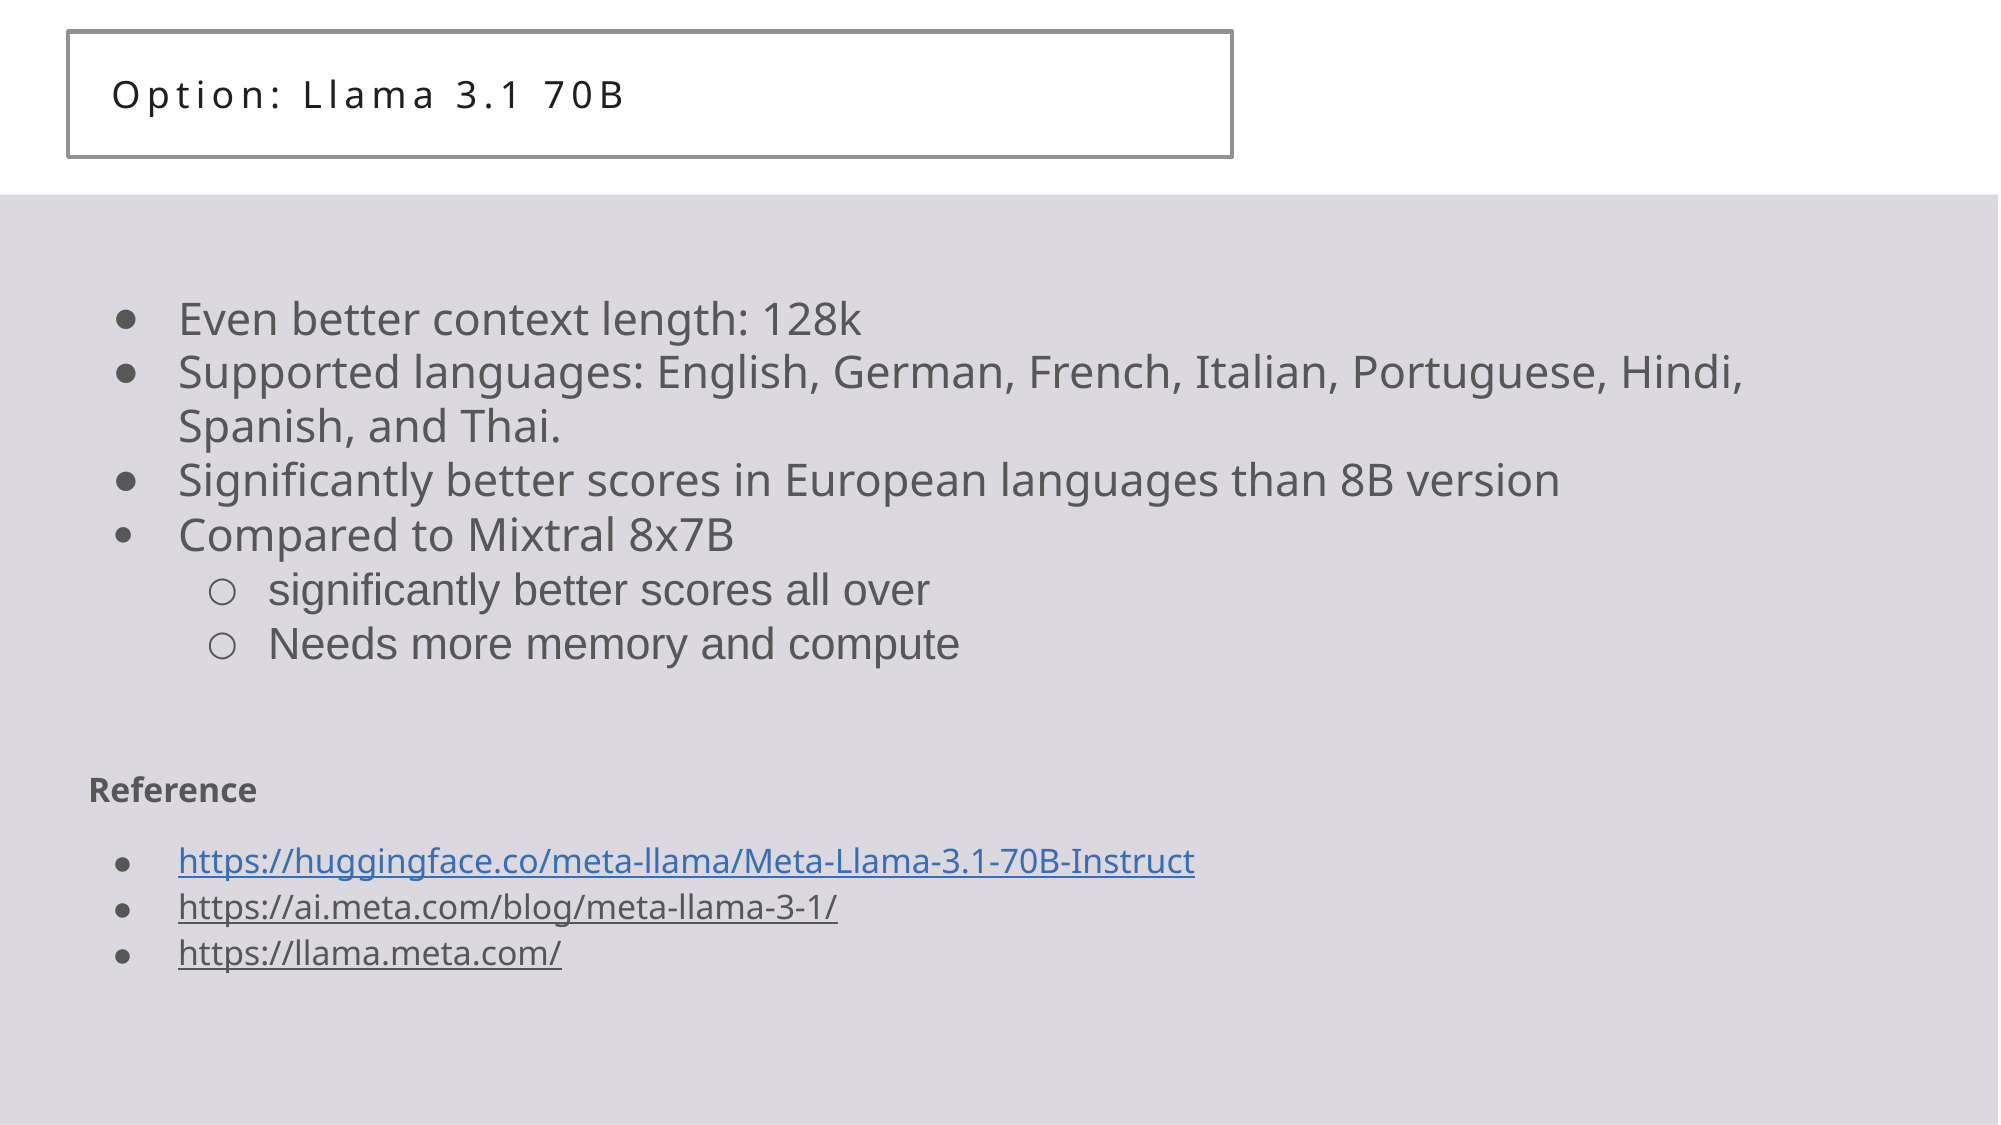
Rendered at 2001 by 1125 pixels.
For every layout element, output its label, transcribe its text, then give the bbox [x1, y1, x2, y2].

list Even better context length: 128k Supported languages: English, German, French, Italian, Portuguese, Hindi, Spanish, and Thai. Significantly better scores in European languages than 8B version Compared to Mixtral 8x7B significantly better scores all over Needs more memory and compute Reference https://huggingface.co/meta-llama/Meta-Llama-3.1-70B-Instruct https://ai.meta.com/blog/meta-llama-3-1/ https://llama.meta.com/ [68, 269, 1932, 1000]
title Option: Llama 3.1 70B [91, 51, 1218, 137]
